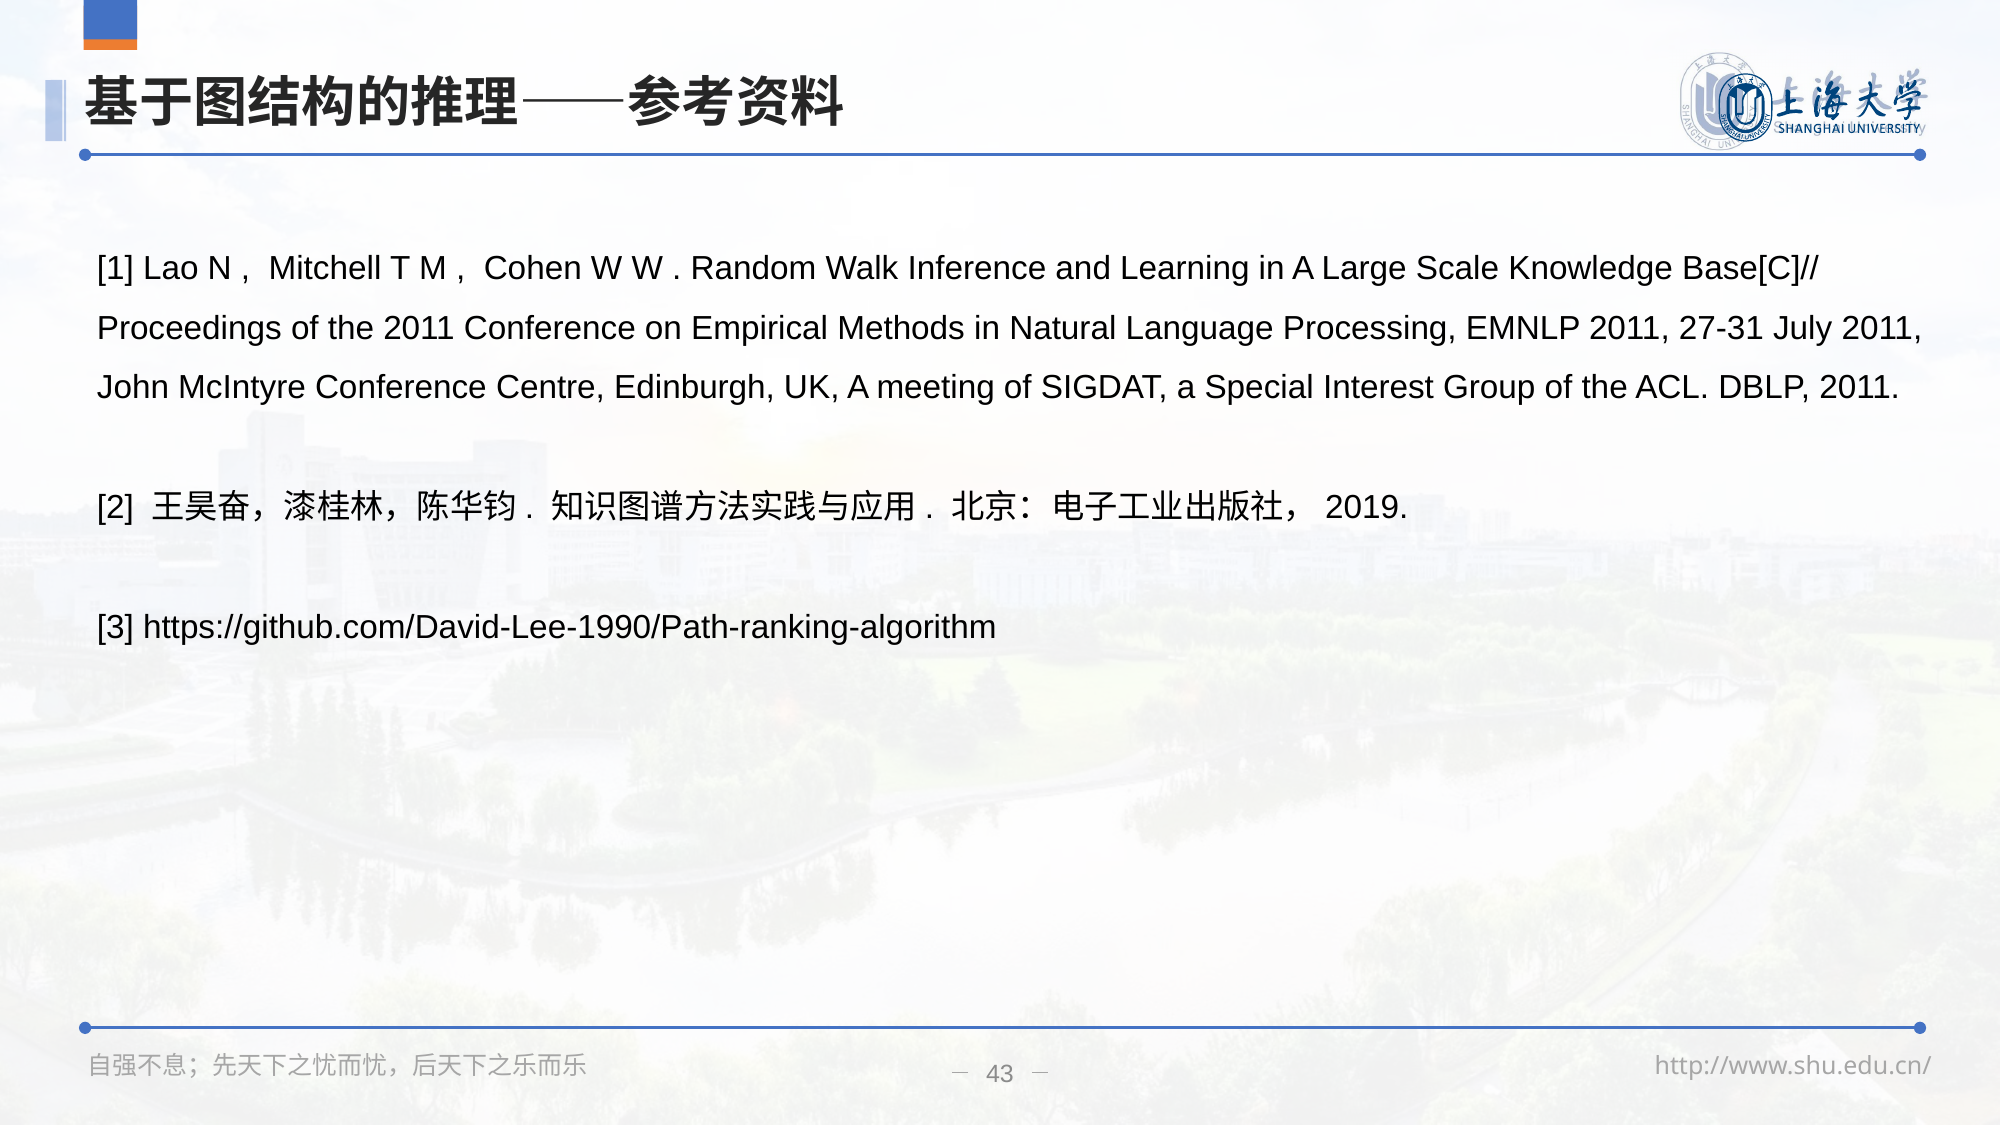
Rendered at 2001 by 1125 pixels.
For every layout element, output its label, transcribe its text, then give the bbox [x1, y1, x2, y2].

title 基于图结构的推理——参考资料 [85, 59, 1654, 155]
text_box [1] Lao N , Mitchell T M , Cohen W W . Random Walk Inference and Learning in A Large Scale Knowledge Base[C]// Proceedings of the 2011 Conference on Empirical Methods in Natural Language Processing, EMNLP 2011, 27-31 July 2011, John McIntyre Conference Centre, Edinburgh, UK, A meeting of SIGDAT, a Special Interest Group of the ACL. DBLP, 2011. [2] 王昊奋，漆桂林，陈华钧. 知识图谱方法实践与应用. 北京：电子工业出版社，2019. [3] https://github.com/David-Lee-1990/Path-ranking-algorithm [85, 226, 1946, 646]
slide_number 43 [967, 1042, 1033, 1103]
